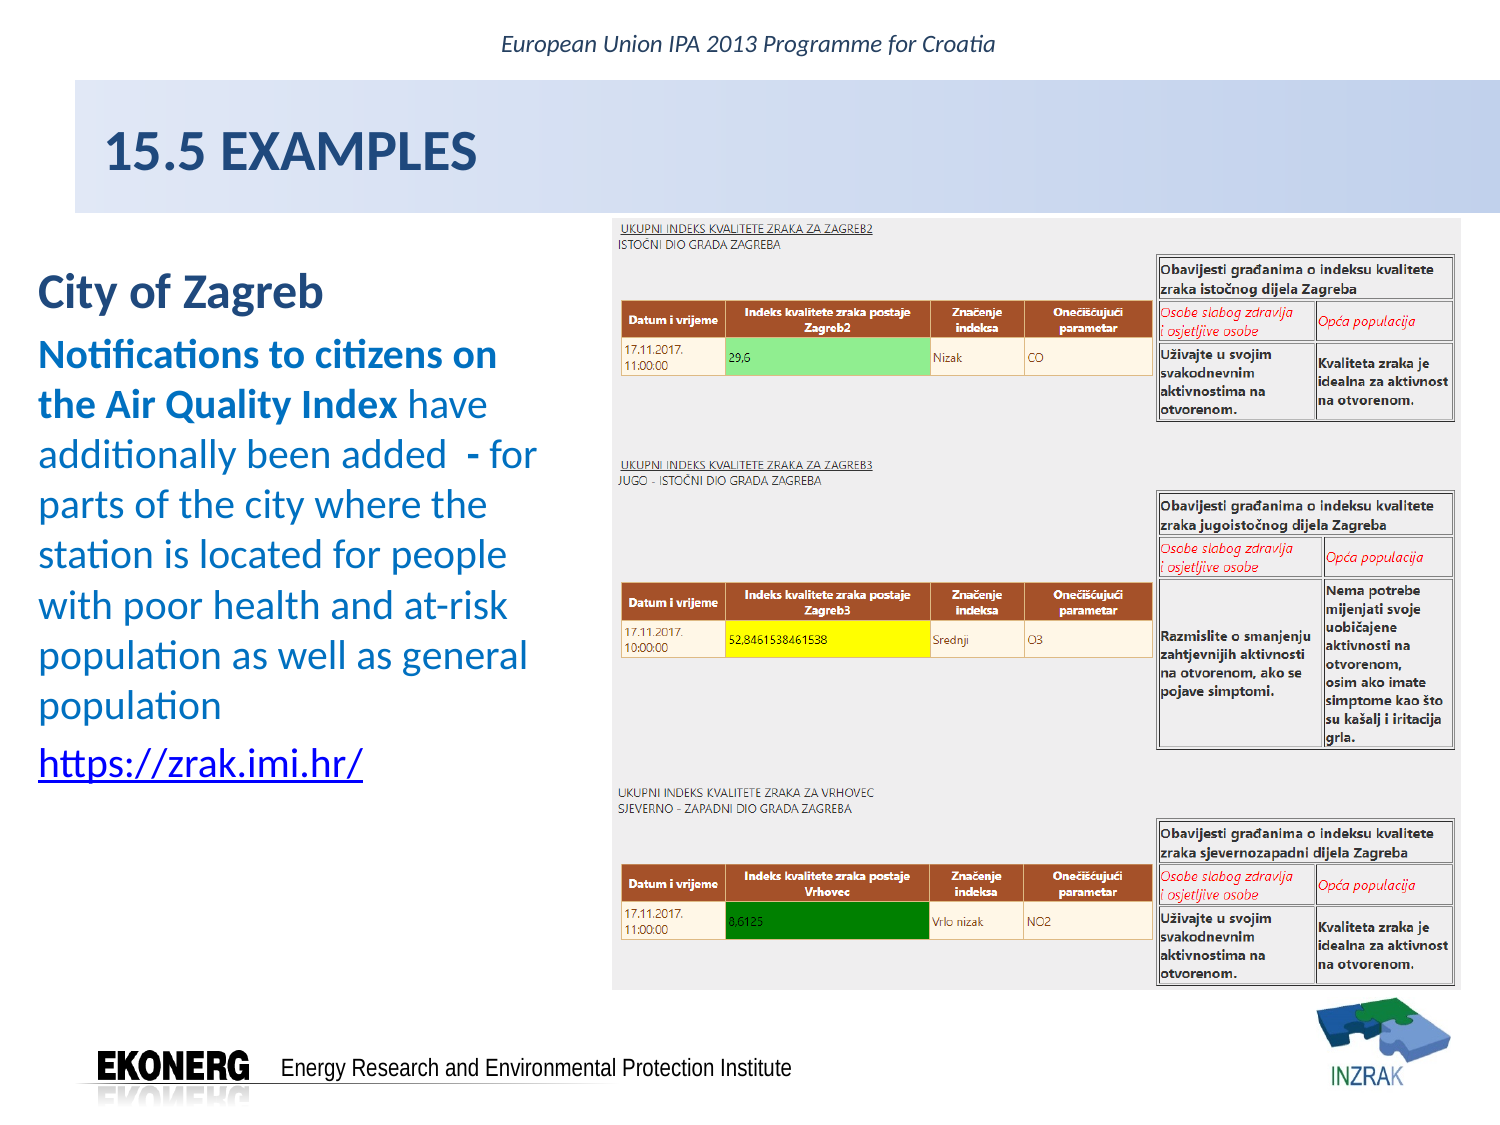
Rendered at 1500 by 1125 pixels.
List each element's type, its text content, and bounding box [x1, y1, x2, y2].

picture [612, 218, 1461, 990]
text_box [61, 1038, 636, 1112]
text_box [72, 1043, 812, 1112]
text_box European Union IPA 2013 Programme for Croatia [0, 23, 1498, 71]
picture [1315, 996, 1451, 1093]
text_box [74, 251, 1310, 1040]
text_box City of Zagreb Notifications to citizens on the Air Quality Index have additionally been added - for parts of the city where the station is located for people with poor health and at-risk population as well as general population https://zrak.imi.hr/ [23, 251, 578, 794]
title 15.5 EXAMPLES [75, 80, 1500, 213]
